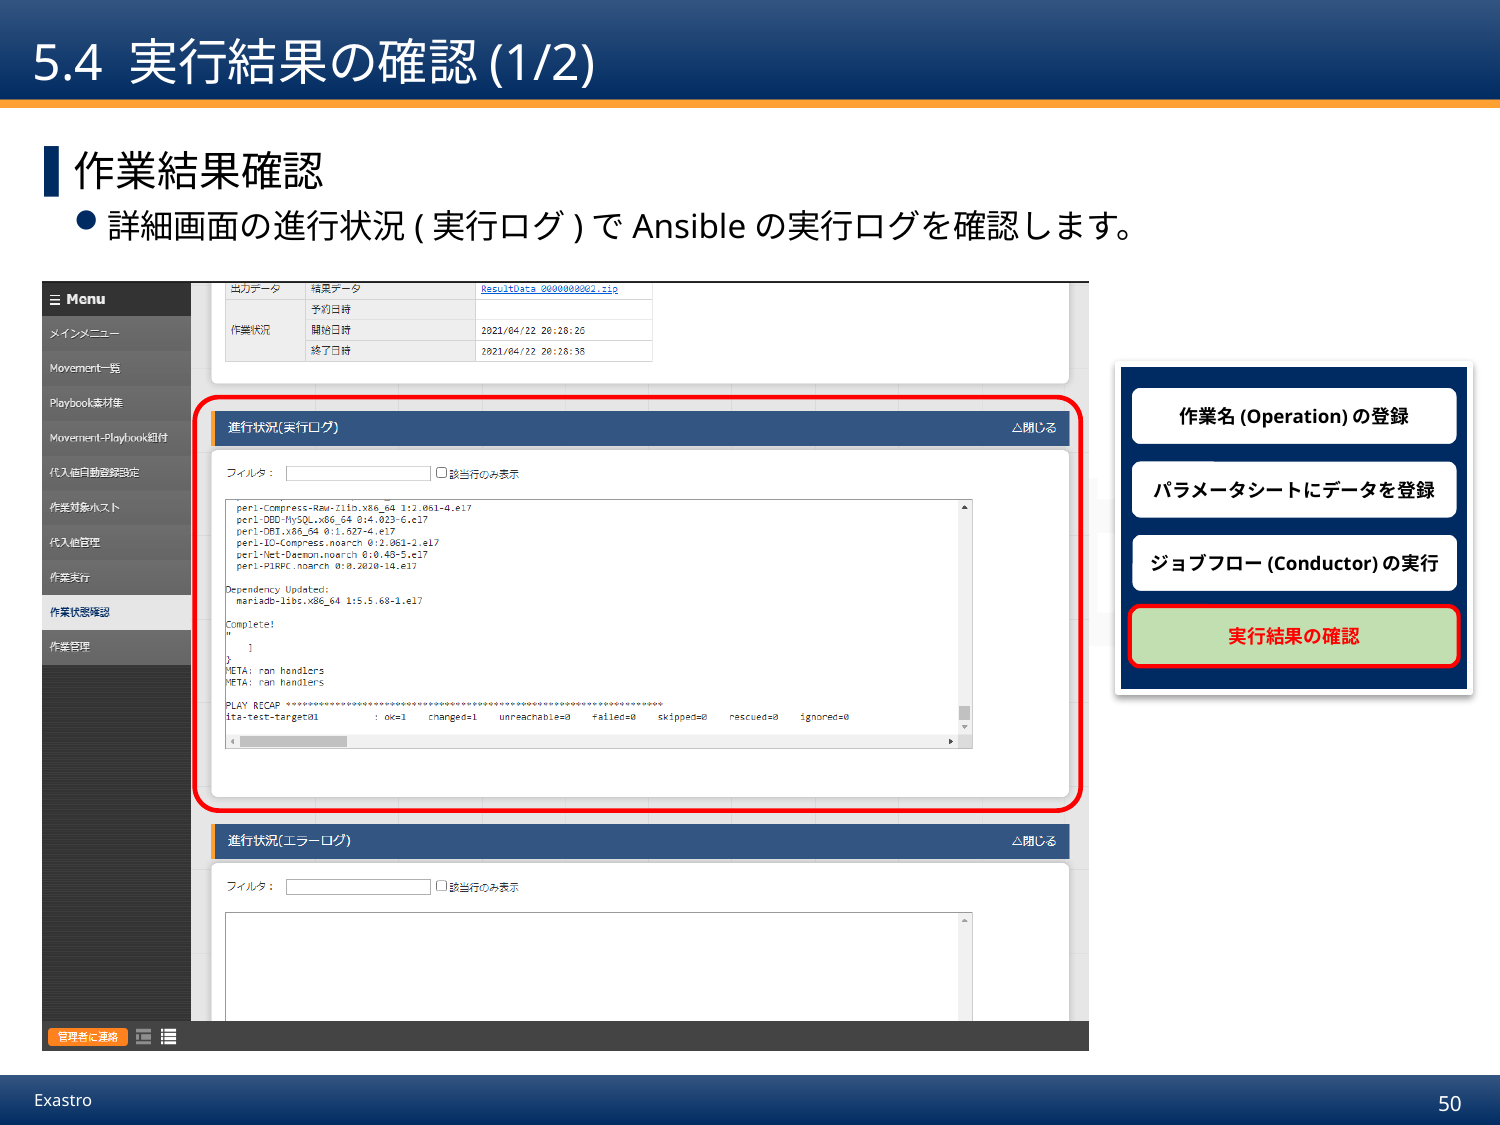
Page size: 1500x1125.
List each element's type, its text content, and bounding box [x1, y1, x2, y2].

title 5.4 実行結果の確認(1/2) [17, 18, 1459, 96]
picture [0, 0, 1500, 1125]
text_box 実行結果の確認 [1127, 603, 1461, 669]
text_box [1115, 361, 1473, 695]
text_box パラメータシートにデータを登録 [1127, 457, 1461, 522]
picture [42, 281, 1089, 1051]
list 作業結果確認 詳細画面の進行状況(実行ログ)でAnsibleの実行ログを確認します。 [29, 137, 1500, 1059]
text_box ジョブフロー(Conductor)の実行 [1128, 530, 1462, 596]
text_box 作業名(Operation)の登録 [1127, 383, 1461, 449]
